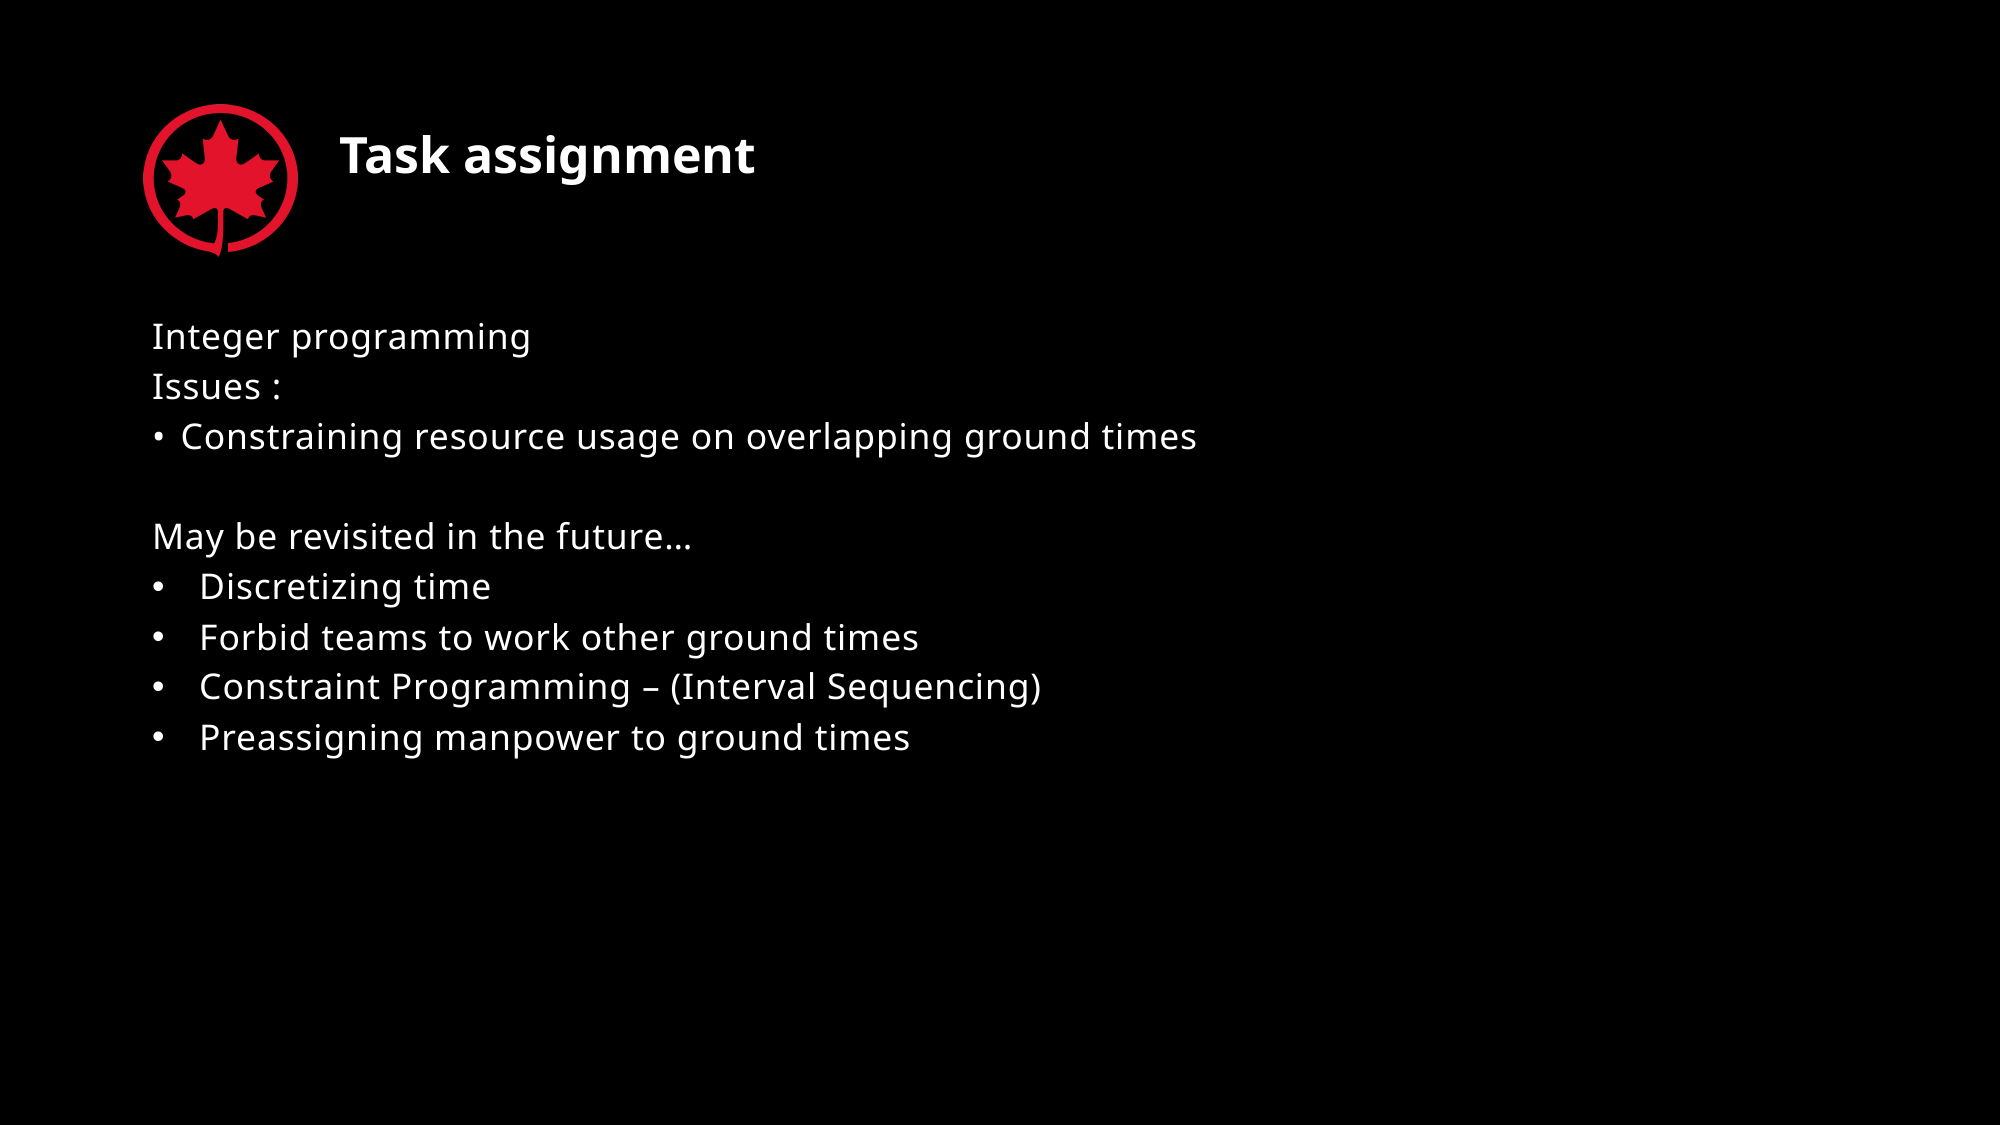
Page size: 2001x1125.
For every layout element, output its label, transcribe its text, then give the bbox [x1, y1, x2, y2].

picture [143, 104, 298, 257]
text_box Integer programming Issues : Constraining resource usage on overlapping ground times May be revisited in the future… Discretizing time Forbid teams to work other ground times Constraint Programming – (Interval Sequencing) Preassigning manpower to ground times [137, 299, 1863, 1014]
title Task assignment [339, 125, 1913, 203]
